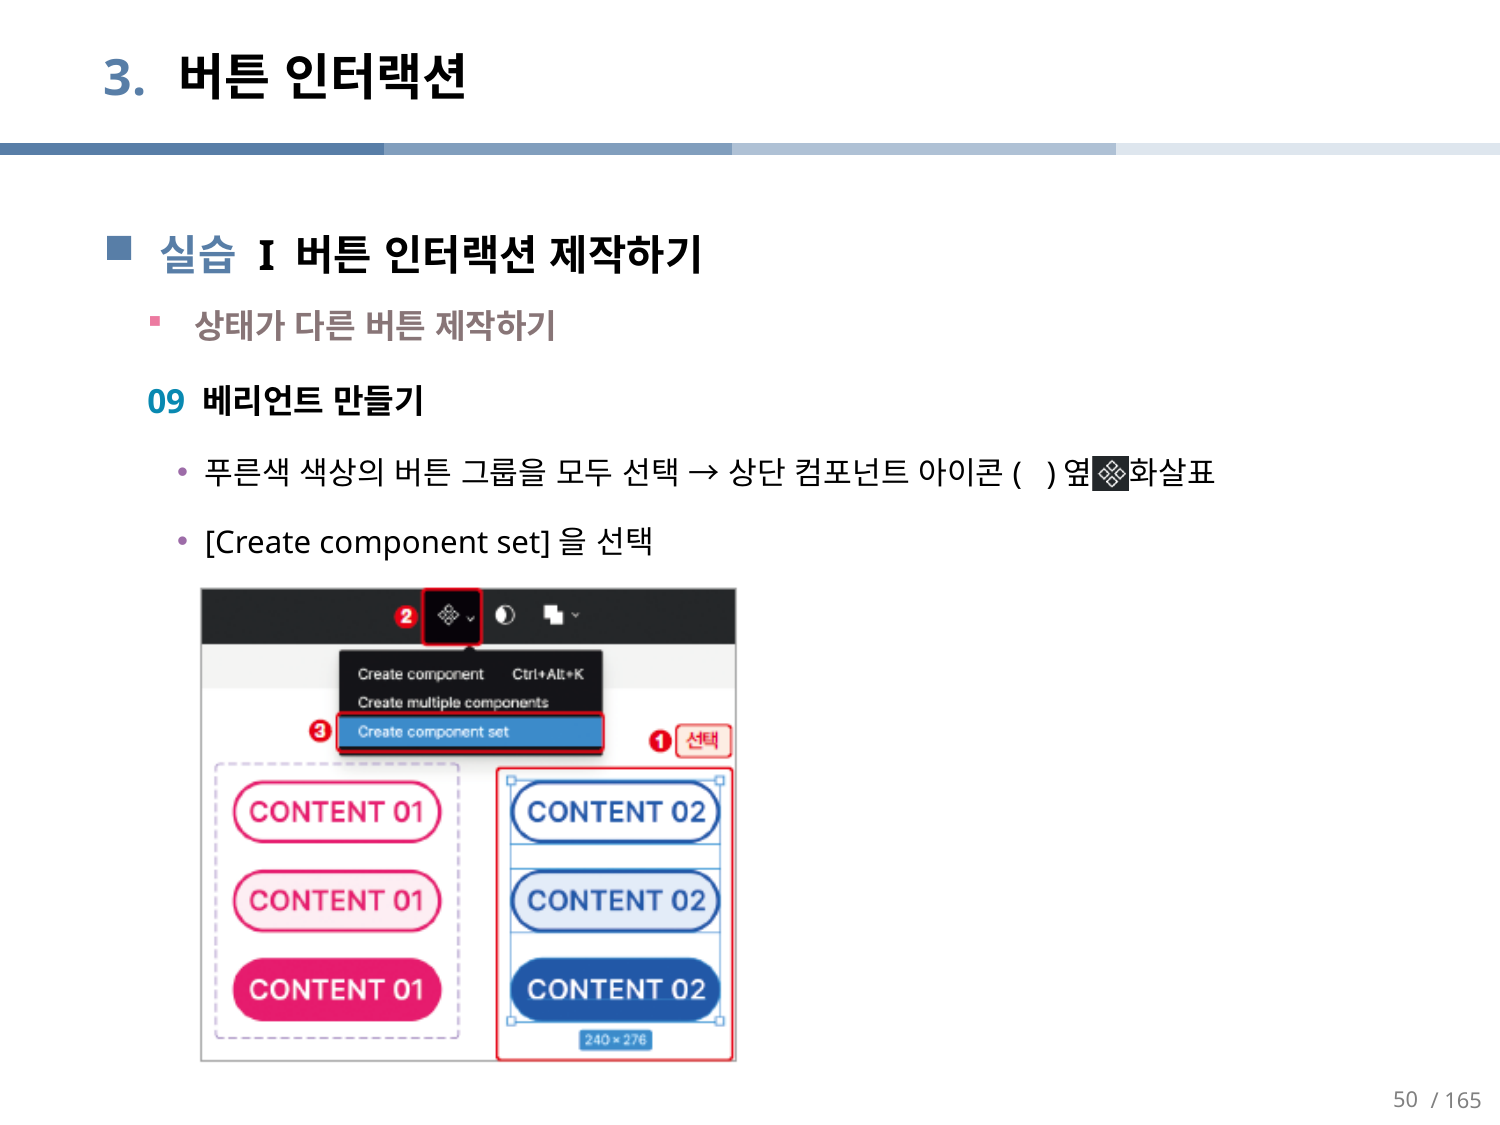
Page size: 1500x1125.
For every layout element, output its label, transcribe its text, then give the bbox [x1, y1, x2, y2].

list 실습 I 버튼 인터랙션 제작하기 상태가 다른 버튼 제작하기 09 베리언트 만들기 푸른색 색상의 버튼 그룹을 모두 선택 → 상단 컴포넌트 아이콘( )옆의 화살표 [Create component set]을 선택 [88, 196, 1436, 1083]
picture [1092, 455, 1129, 491]
title 버튼 인터랙션 [88, 30, 1211, 121]
picture [182, 574, 761, 1071]
